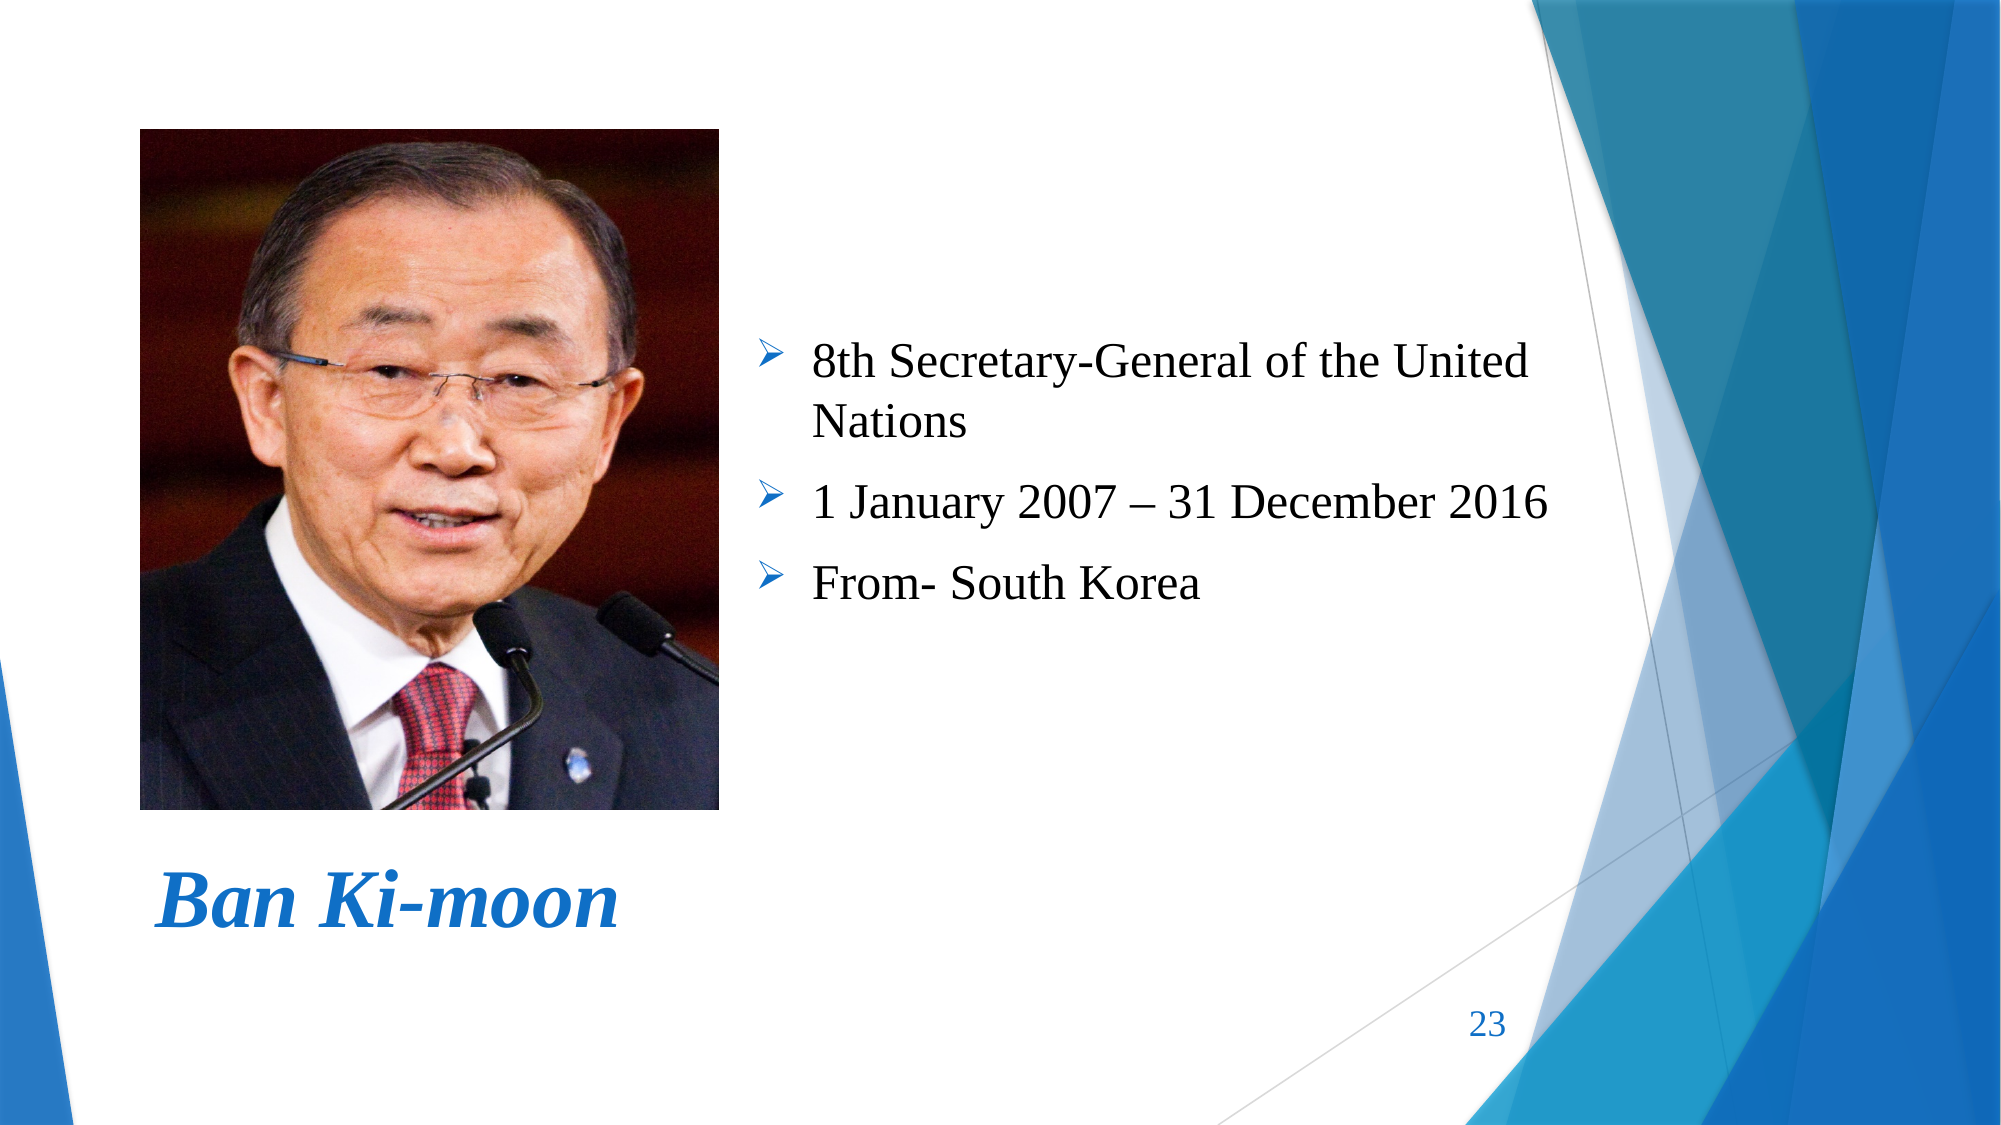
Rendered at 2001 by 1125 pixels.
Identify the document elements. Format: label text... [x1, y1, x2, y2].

list 8th Secretary-General of the United Nations 1 January 2007 – 31 December 2016 From- South Korea [740, 320, 1574, 745]
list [140, 128, 719, 810]
slide_number 23 [1409, 991, 1522, 1051]
title Ban Ki-moon [140, 826, 773, 1002]
